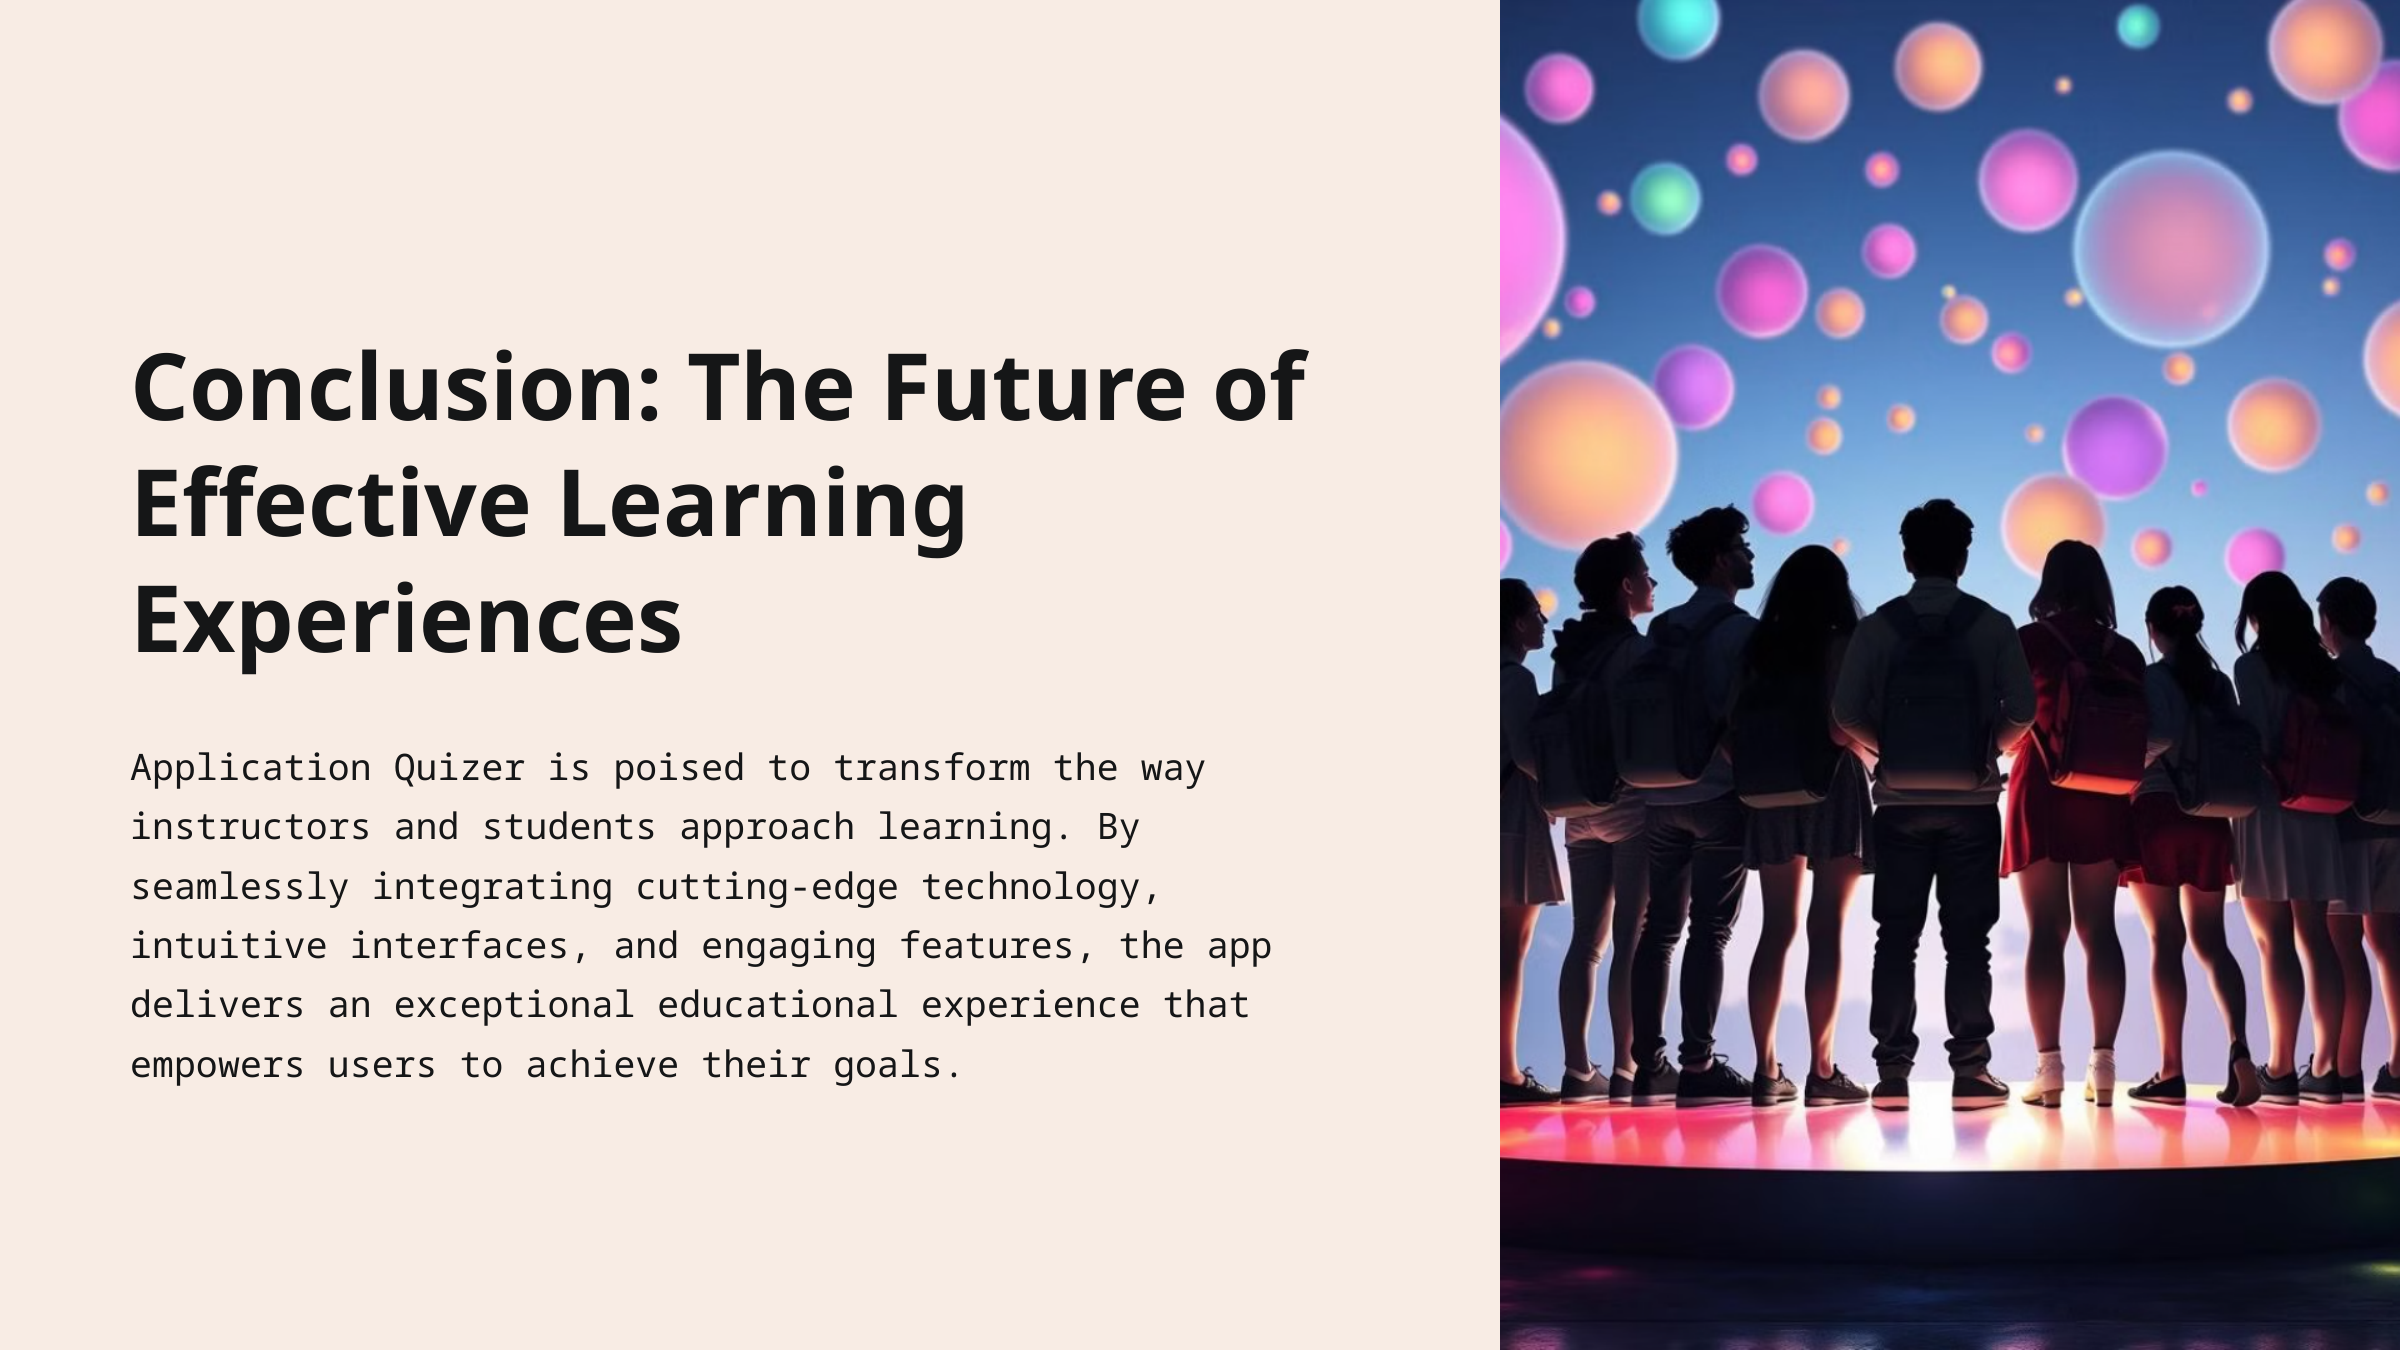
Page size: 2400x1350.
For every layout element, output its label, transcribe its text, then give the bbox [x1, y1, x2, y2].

text_box Application Quizer is poised to transform the way instructors and students approach learning. By seamlessly integrating cutting-edge technology, intuitive interfaces, and engaging features, the app delivers an exceptional educational experience that empowers users to achieve their goals. [130, 728, 1370, 1027]
text_box Conclusion: The Future of Effective Learning Experiences [130, 323, 1370, 673]
picture [1499, 0, 2400, 1350]
